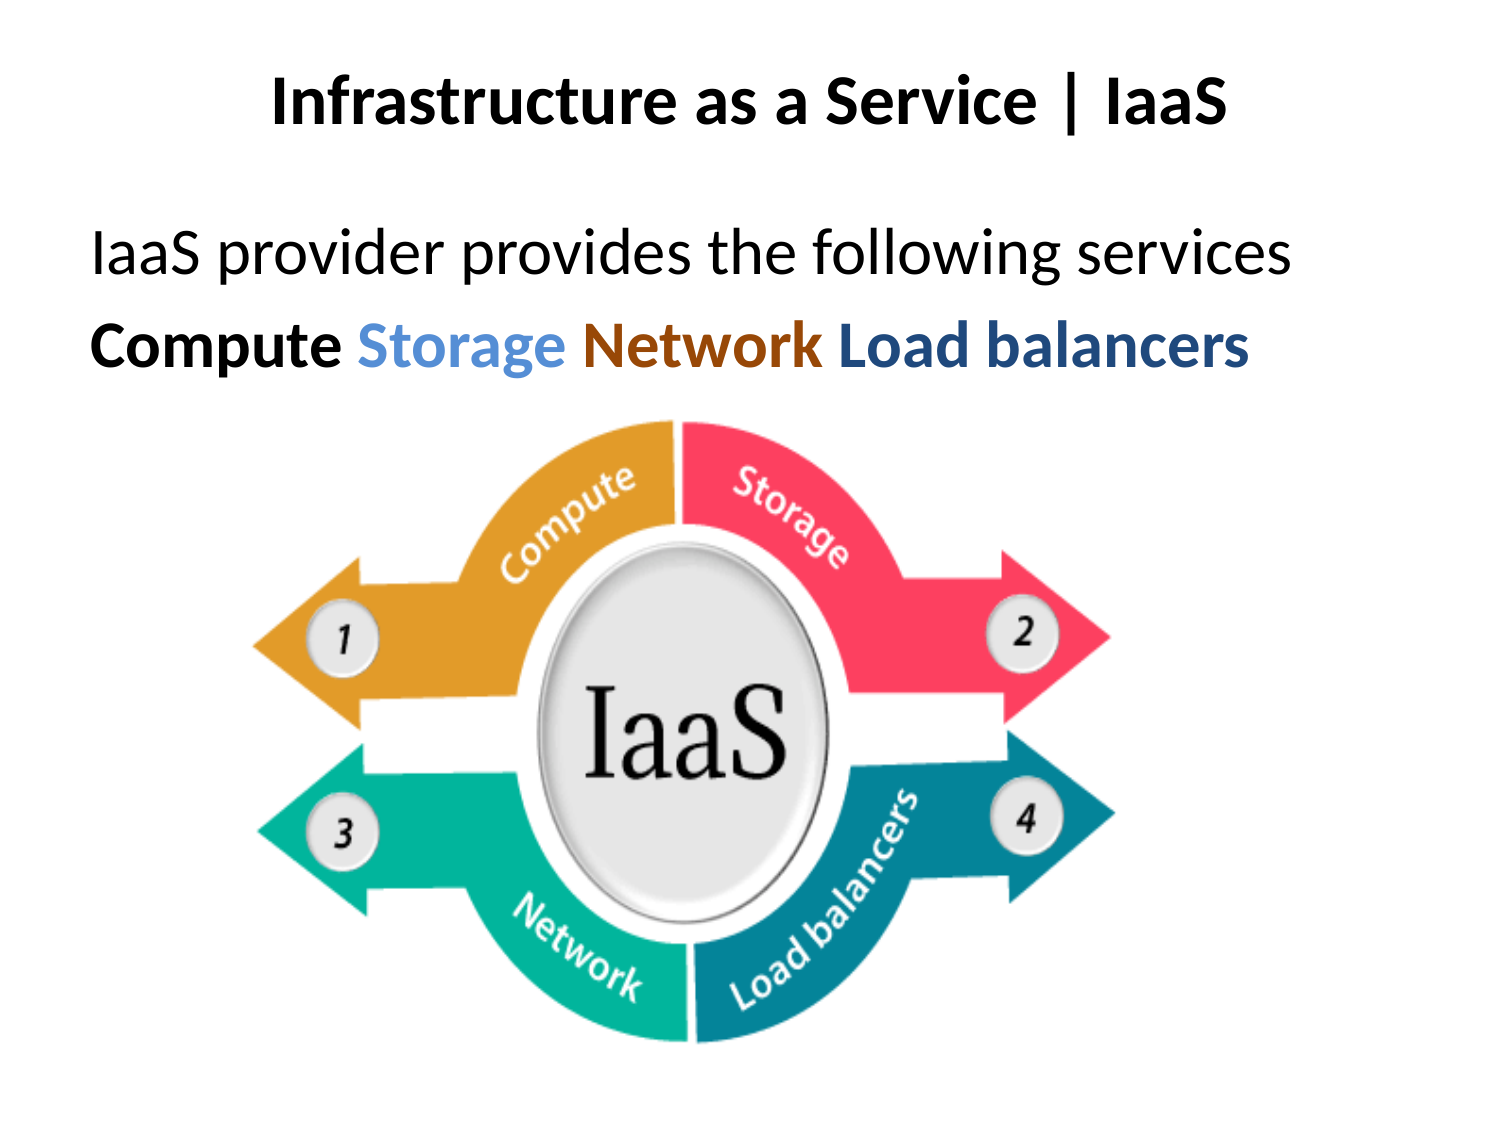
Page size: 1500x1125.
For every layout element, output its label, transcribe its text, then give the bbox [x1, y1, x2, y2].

title Infrastructure as a Service | IaaS [75, 45, 1425, 200]
picture [212, 399, 1157, 1071]
list IaaS provider provides the following services Compute Storage Network Load balancers [75, 200, 1425, 1050]
